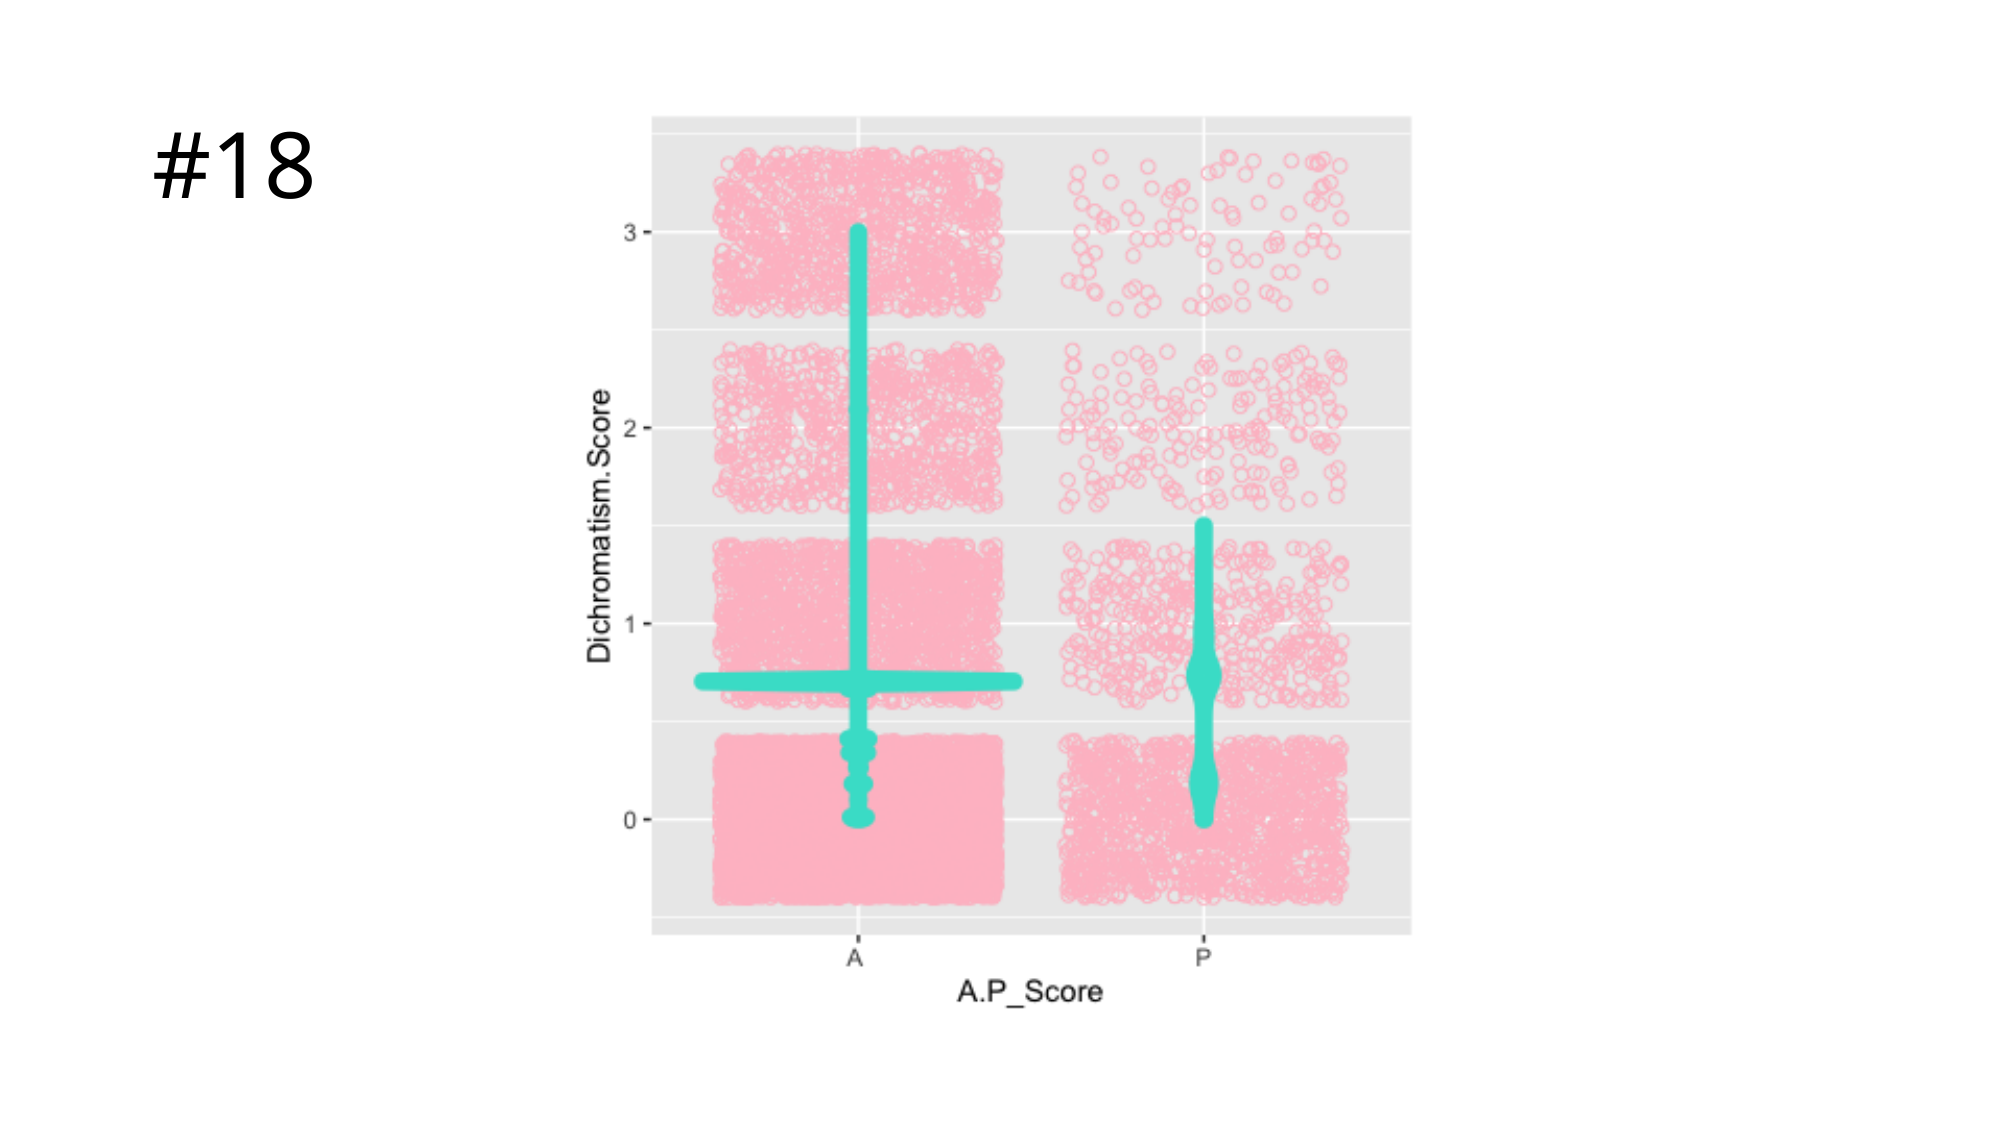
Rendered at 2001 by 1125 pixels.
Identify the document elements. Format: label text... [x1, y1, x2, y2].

title #18 [137, 59, 1863, 278]
picture [573, 102, 1427, 1023]
